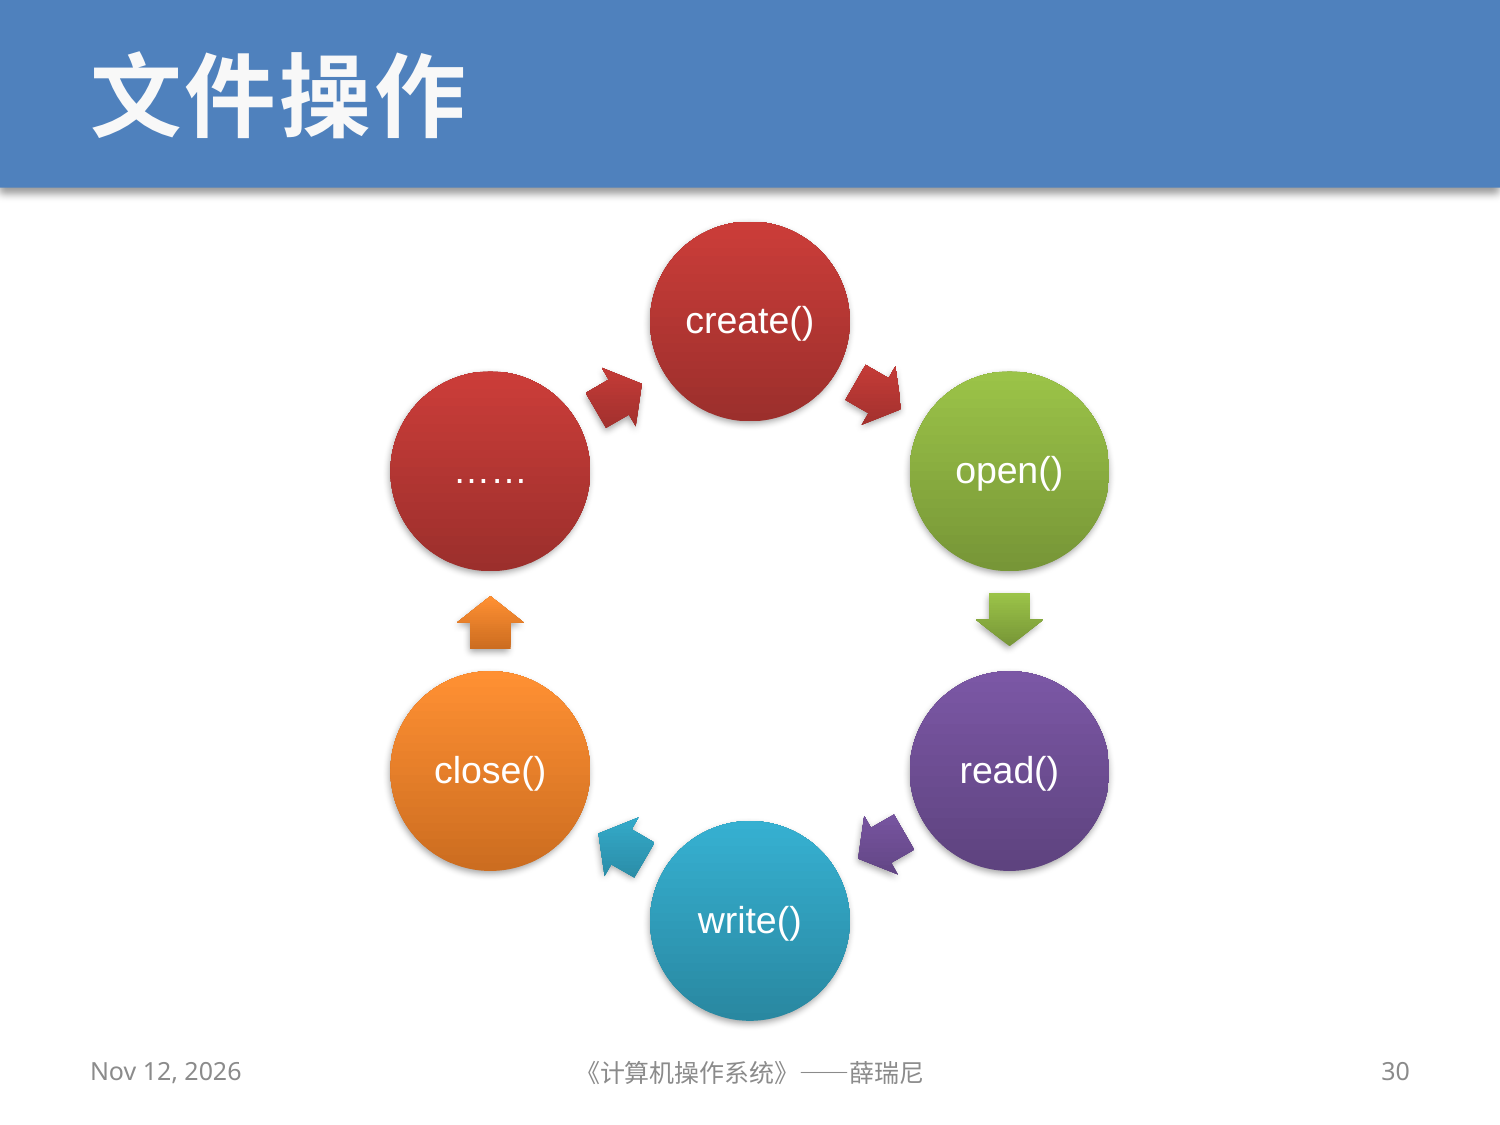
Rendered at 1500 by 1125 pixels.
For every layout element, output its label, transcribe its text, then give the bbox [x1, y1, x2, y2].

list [74, 221, 1426, 1022]
footer 《计算机操作系统》——薛瑞尼 [512, 1042, 988, 1103]
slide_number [75, 1042, 425, 1103]
slide_number 30 [1074, 1042, 1425, 1103]
title 文件操作 [75, 0, 1425, 188]
